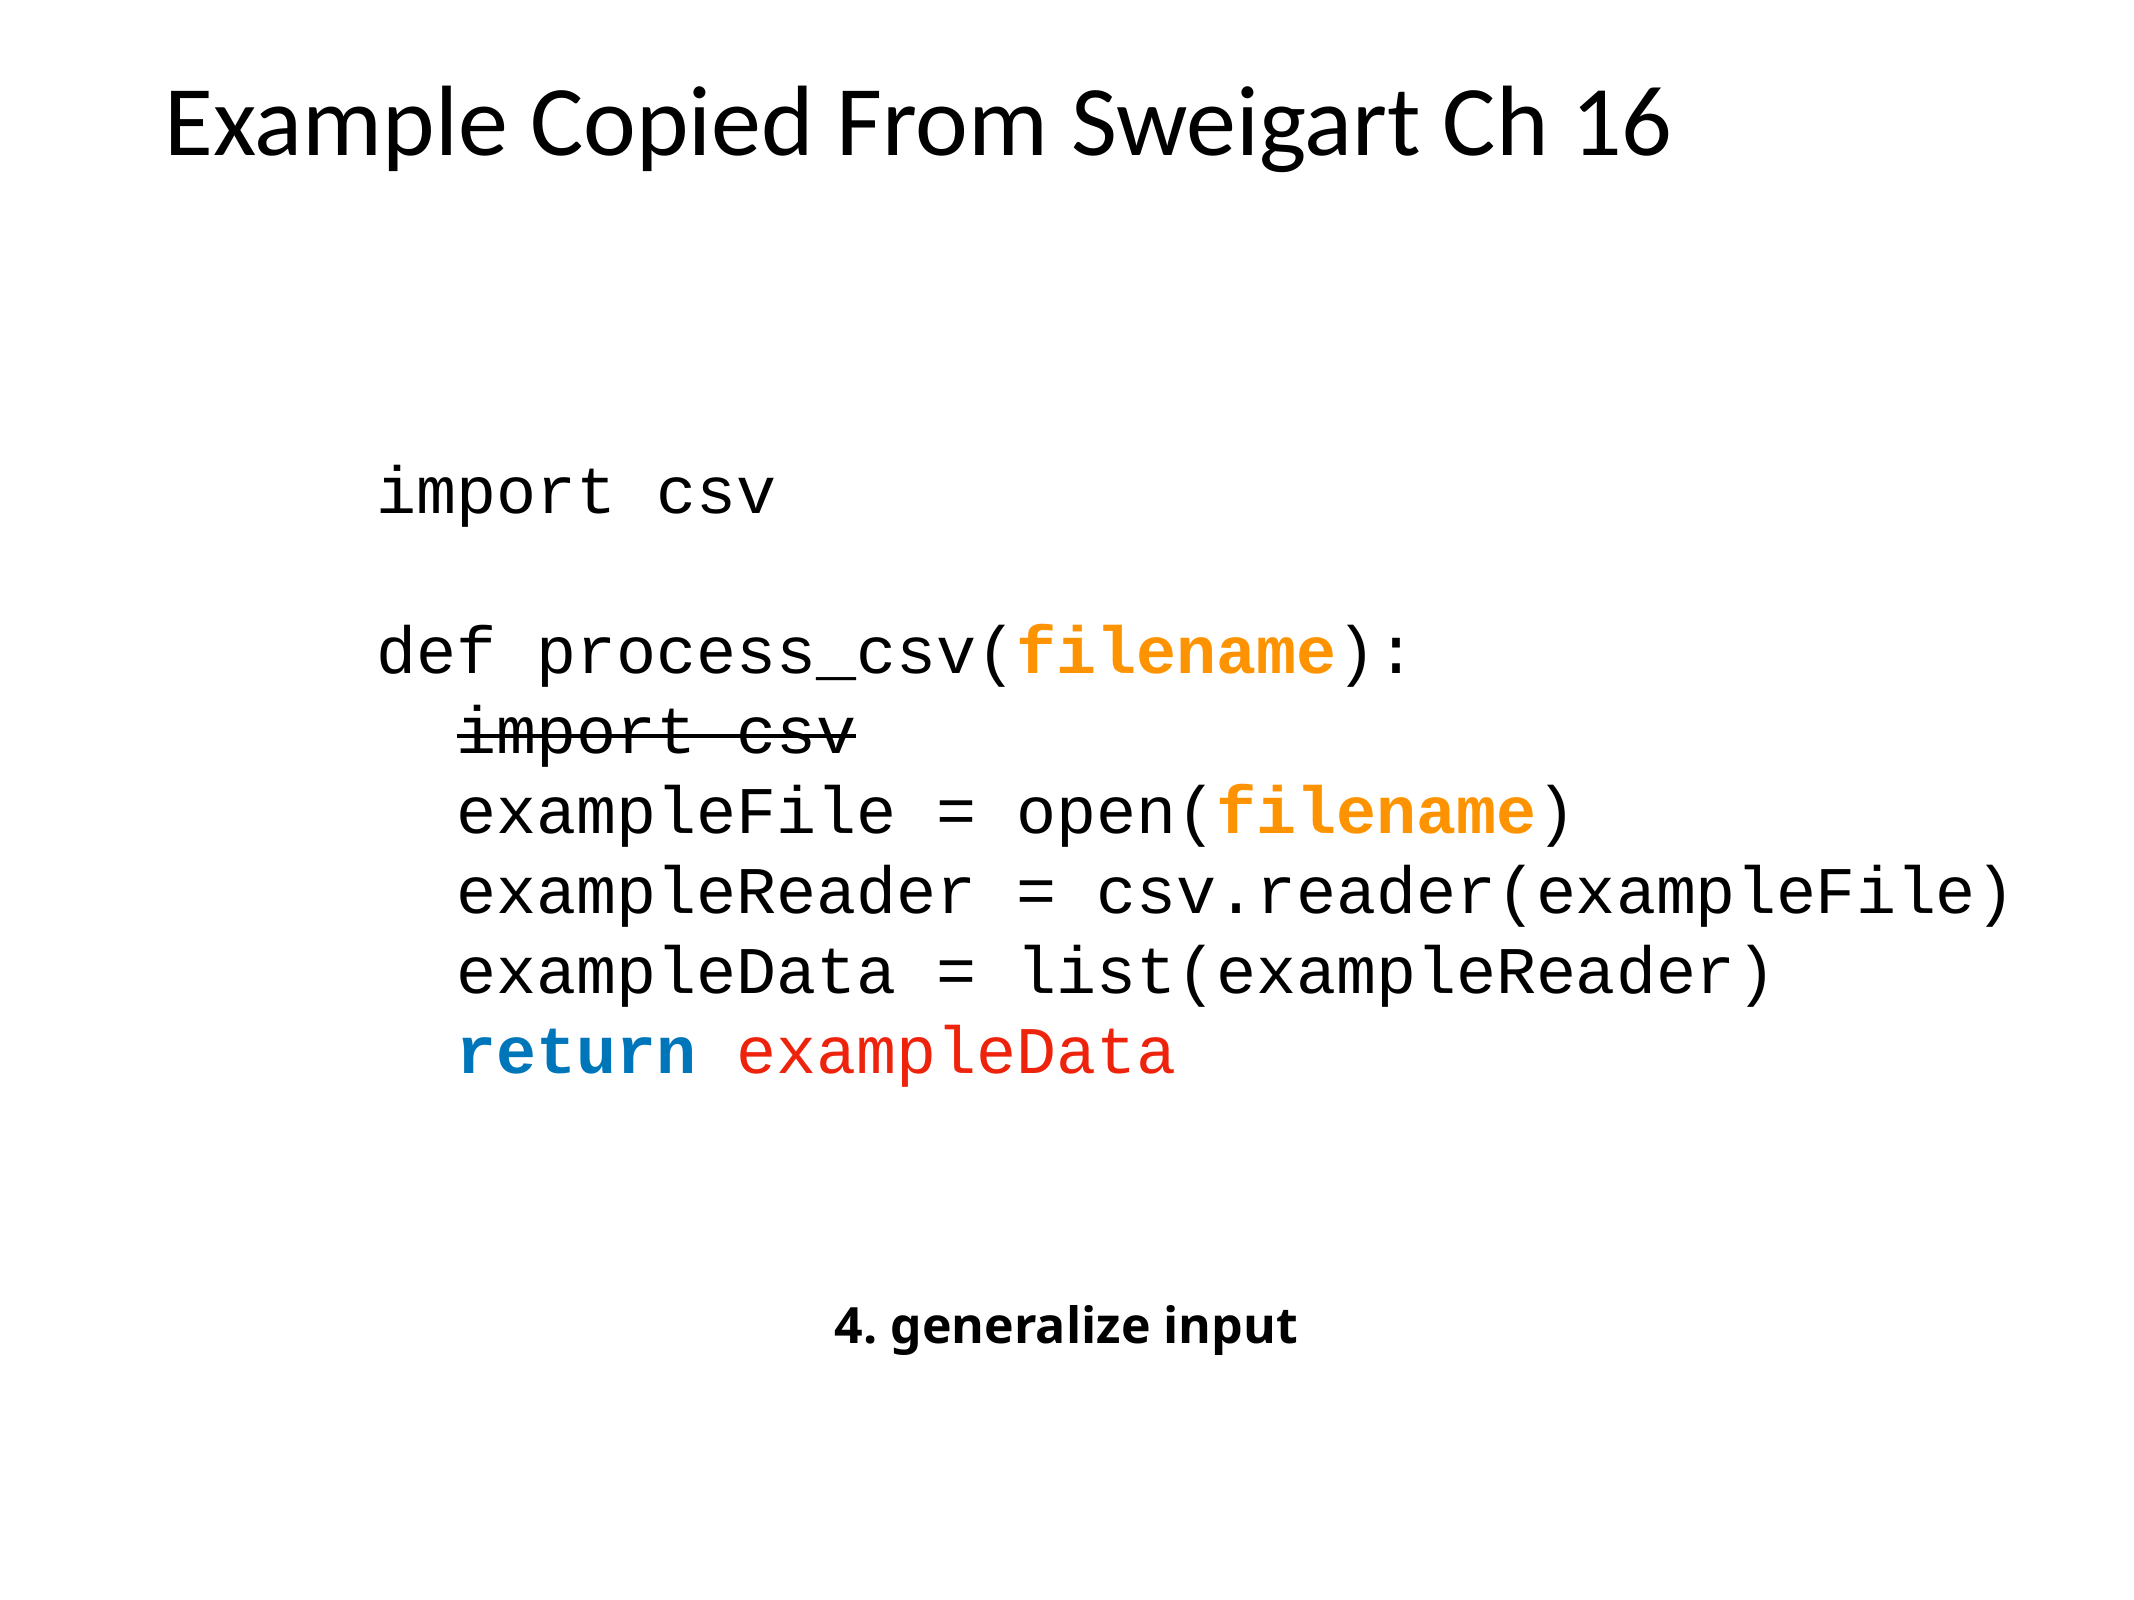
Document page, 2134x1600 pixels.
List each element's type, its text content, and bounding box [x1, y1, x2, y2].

text_box import csv def process_csv(filename): import csv exampleFile = open(filename) exampleReader = csv.reader(exampleFile) exampleData = list(exampleReader) return exampleData [368, 438, 2120, 1096]
text_box 4. generalize input [826, 1285, 1307, 1363]
title Example Copied From Sweigart Ch 16 [155, 41, 1978, 191]
